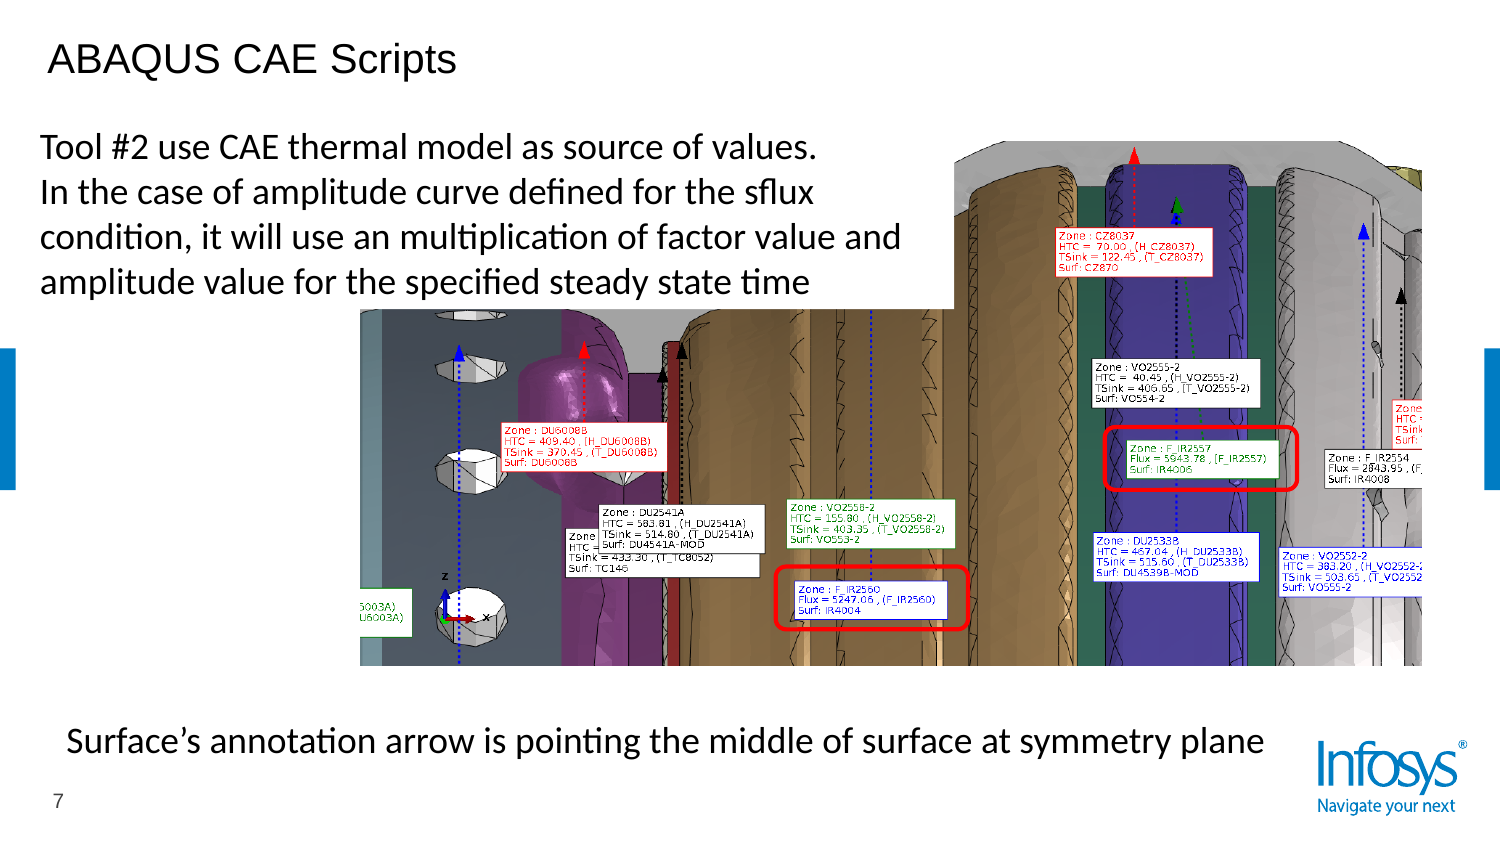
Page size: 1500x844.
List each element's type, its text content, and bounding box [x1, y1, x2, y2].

picture [360, 141, 1422, 666]
slide_number 7 [37, 780, 115, 826]
text_box Surface’s annotation arrow is pointing the middle of surface at symmetry plane [58, 708, 1304, 769]
title ABAQUS CAE Scripts [32, 24, 1464, 99]
text_box Tool #2 use CAE thermal model as source of values. In the case of amplitude curve defined for the sflux condition, it will use an multiplication of factor value and amplitude value for the specified steady state time [32, 114, 955, 310]
